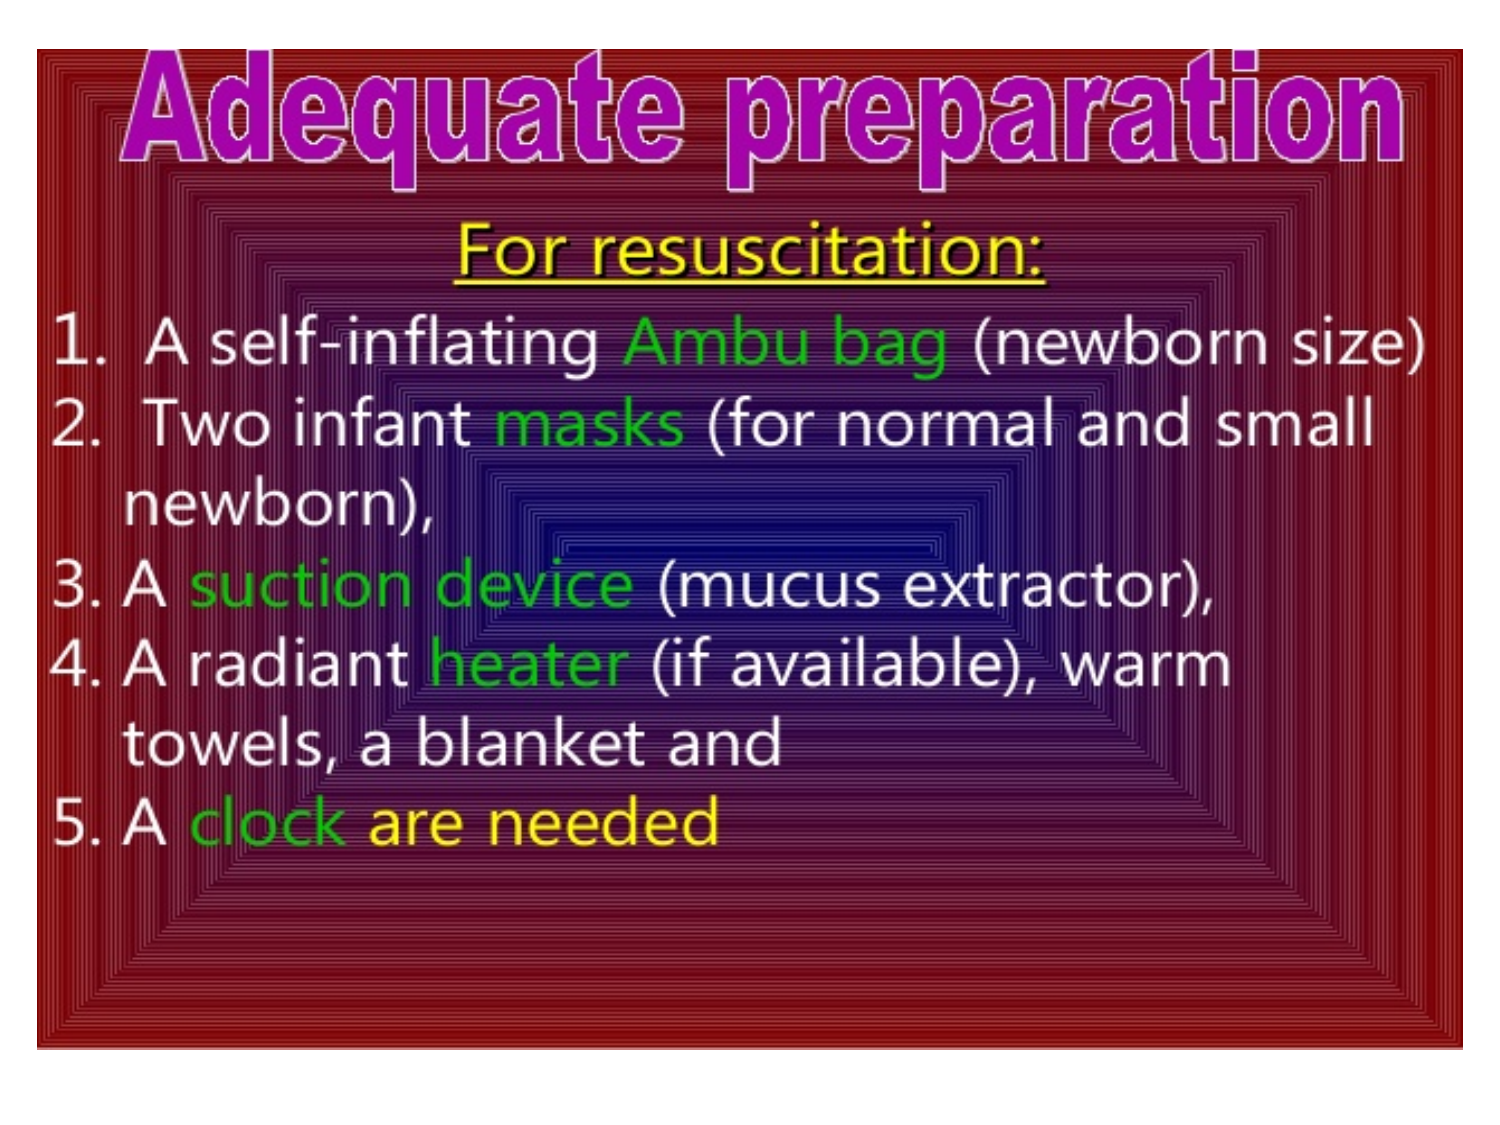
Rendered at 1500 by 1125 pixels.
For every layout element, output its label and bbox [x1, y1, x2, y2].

picture [37, 49, 1463, 1051]
